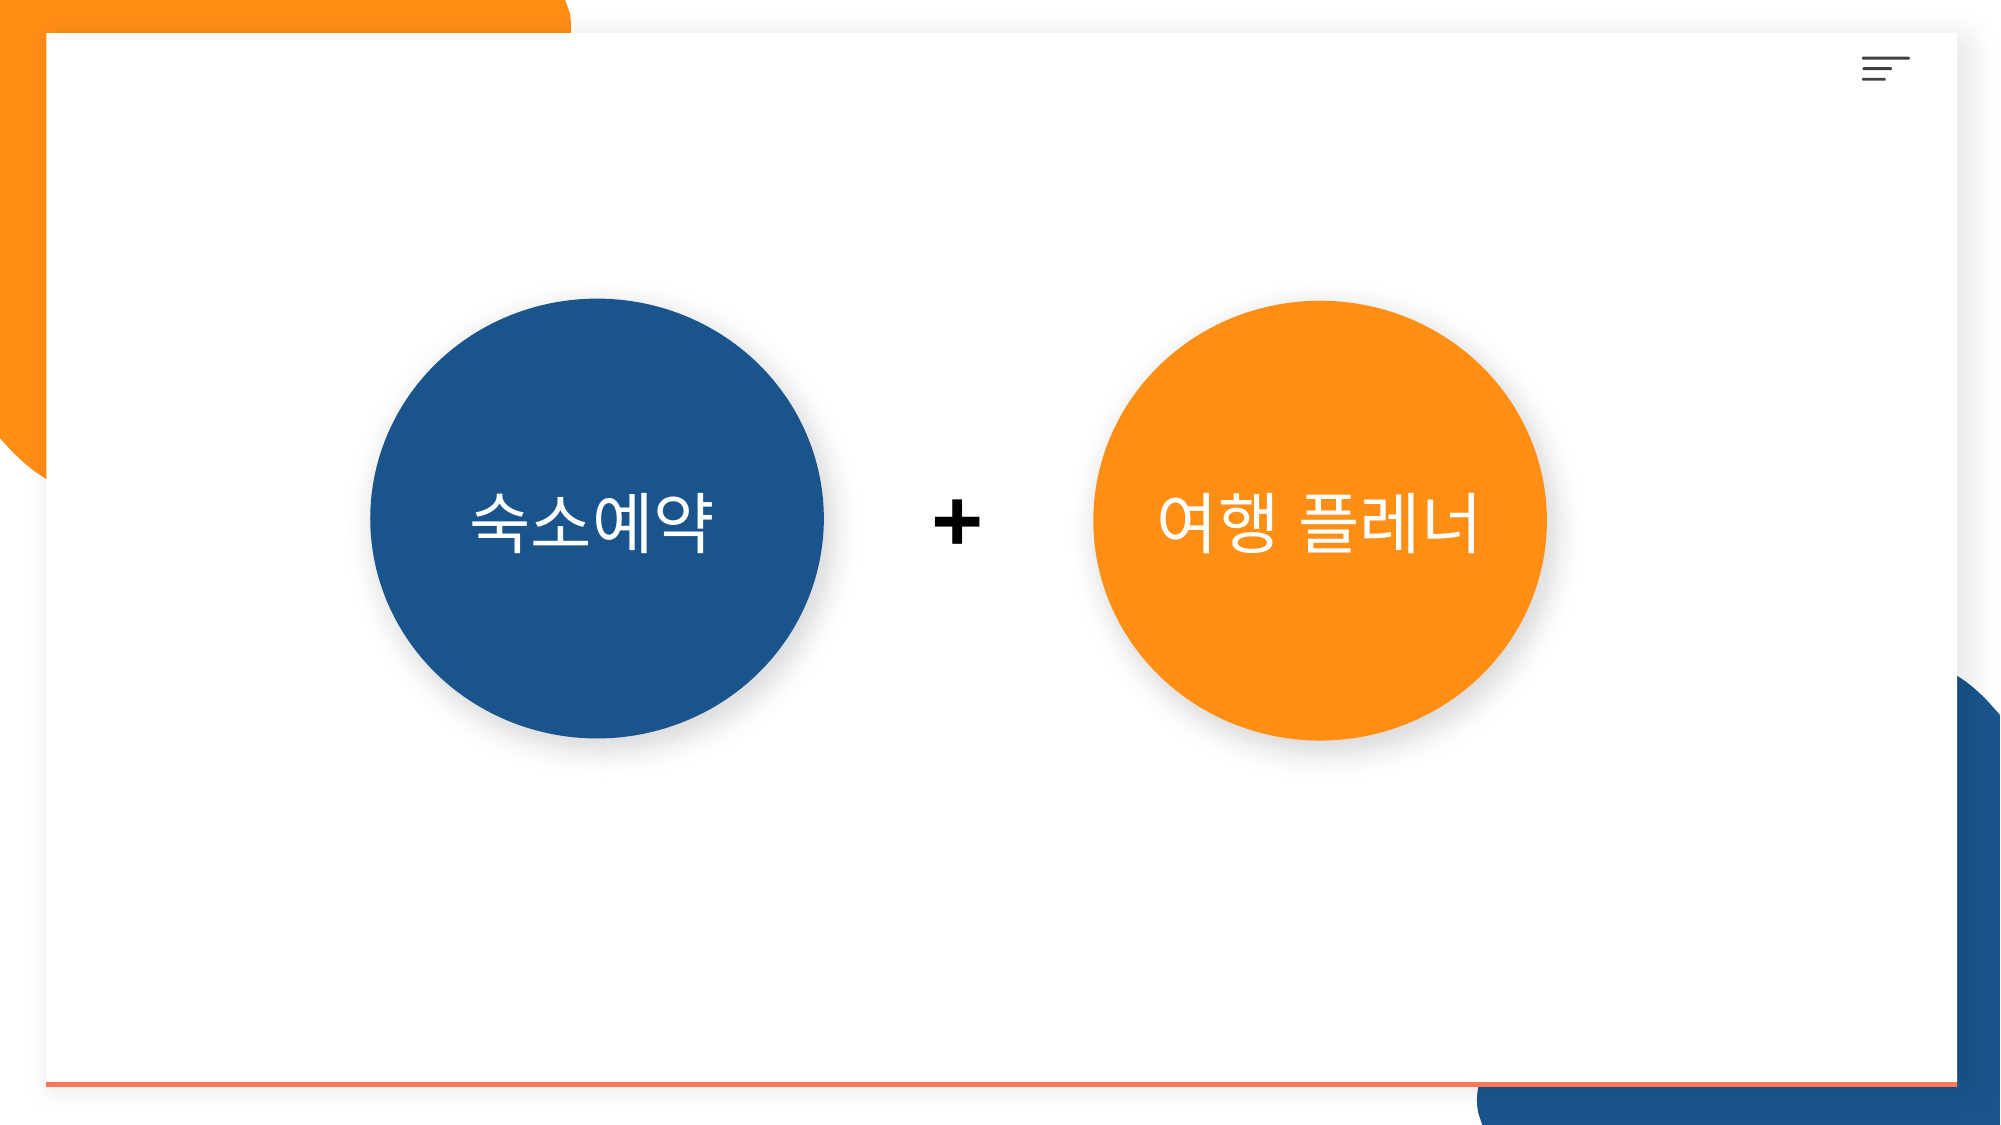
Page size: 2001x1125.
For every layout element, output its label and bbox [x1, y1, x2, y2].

text_box [1476, 656, 2000, 1125]
text_box [46, 33, 1958, 1086]
text_box [0, 0, 572, 499]
